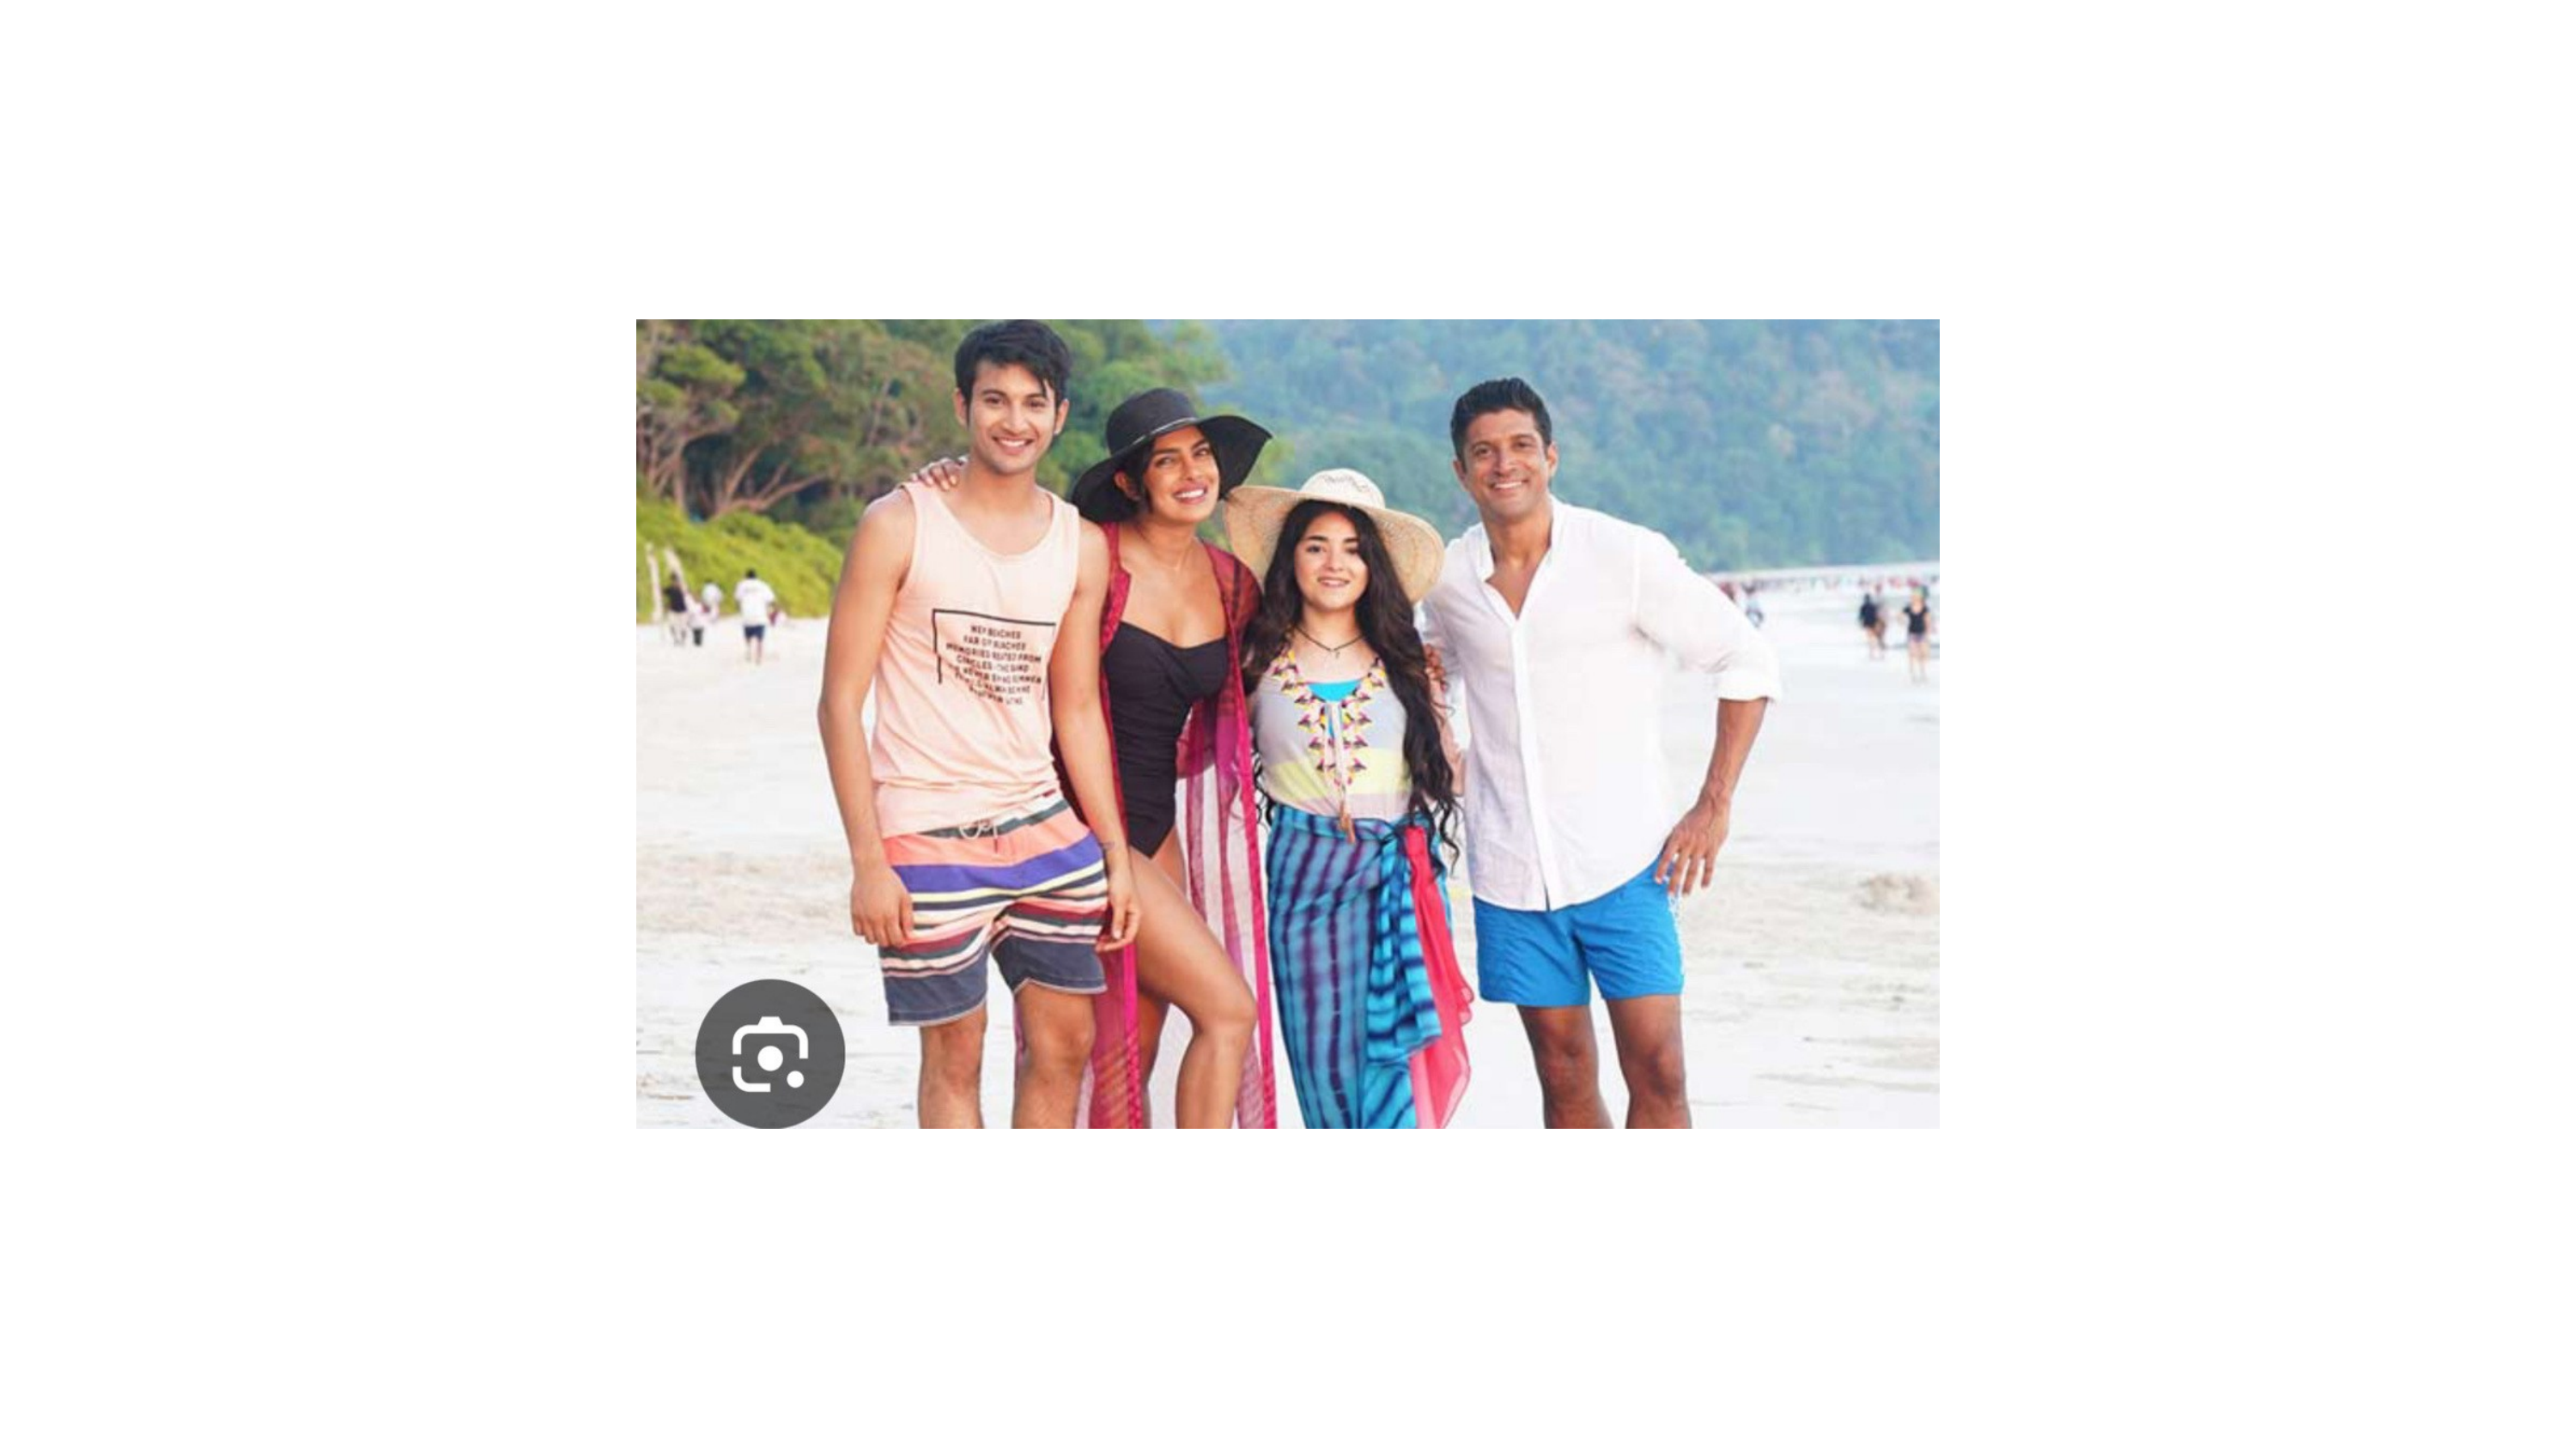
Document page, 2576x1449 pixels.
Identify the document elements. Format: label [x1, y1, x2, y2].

picture [636, 319, 1941, 1129]
